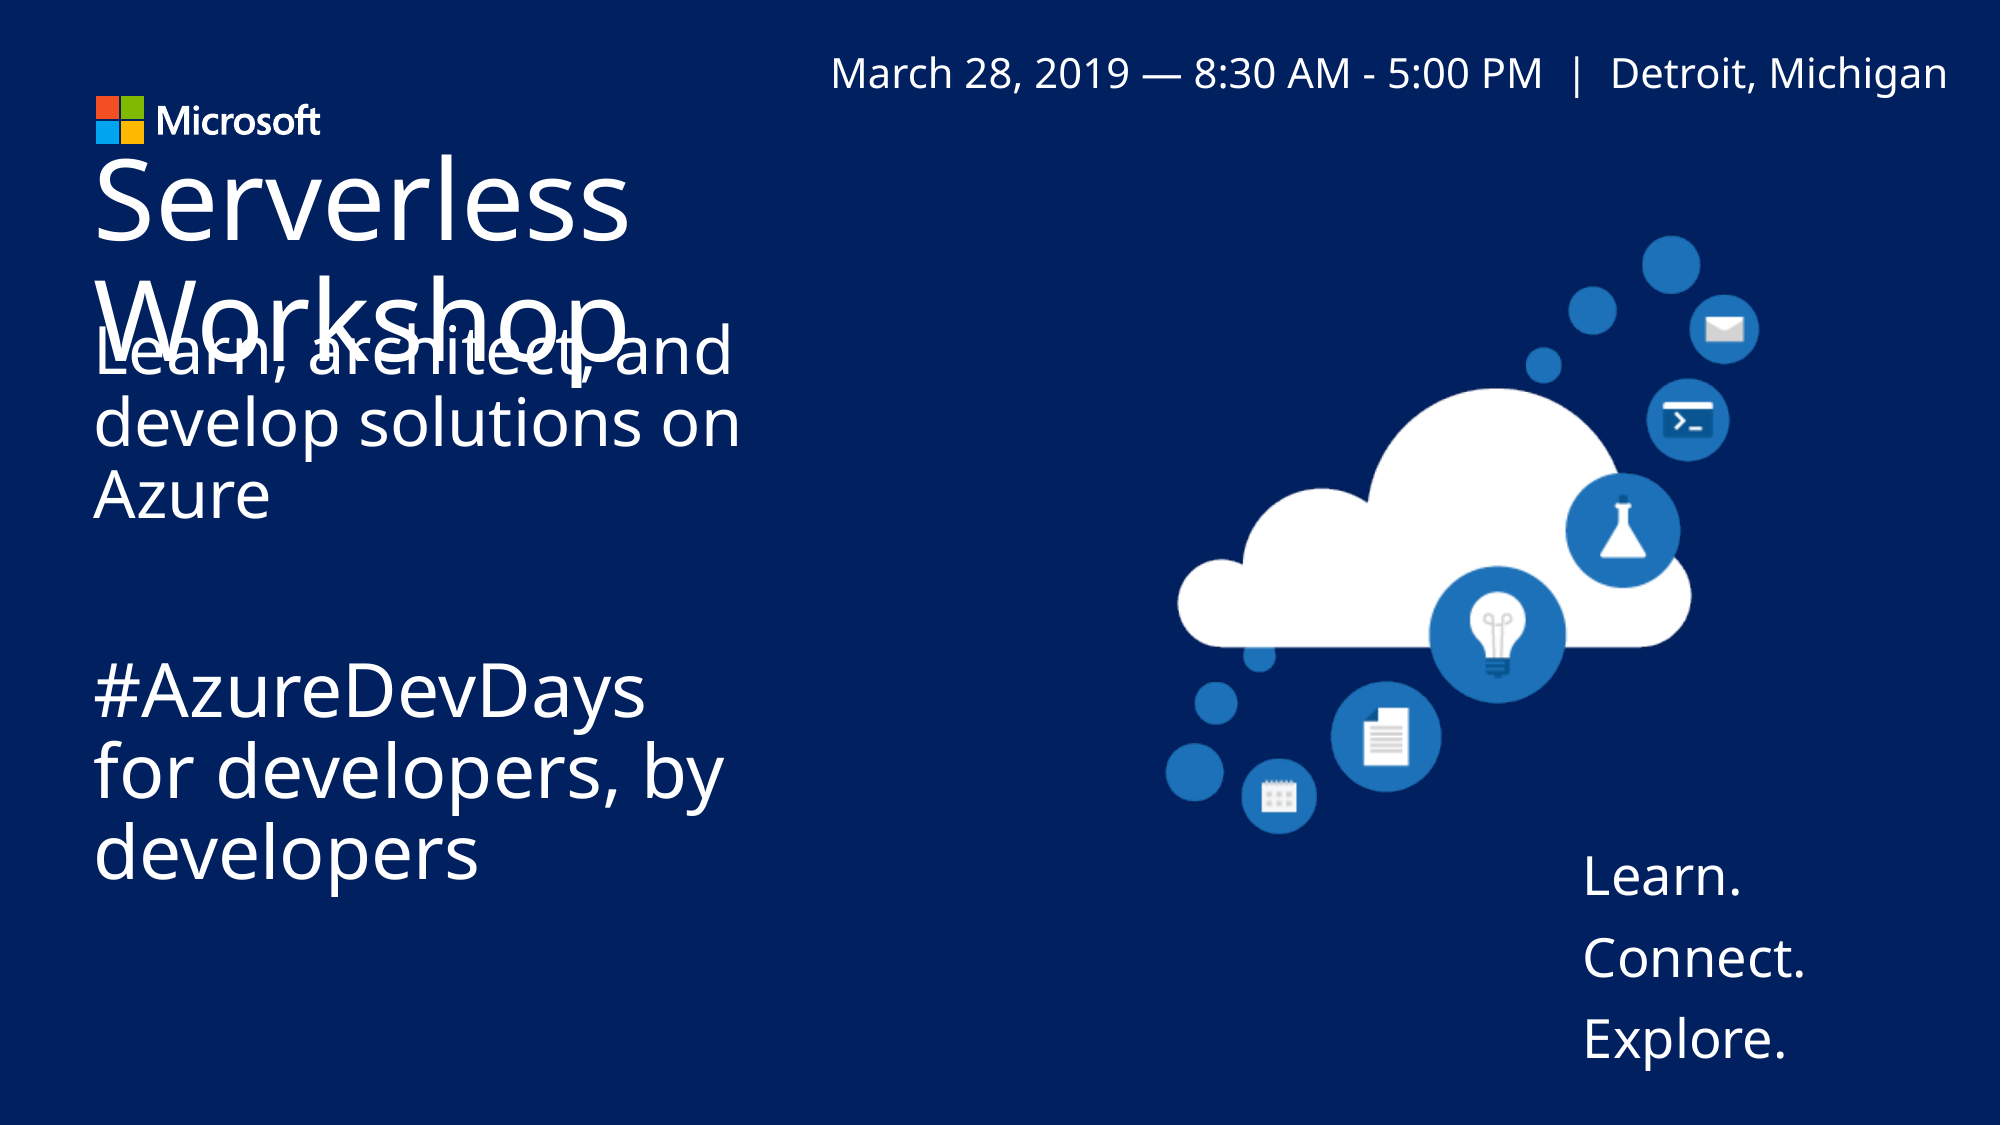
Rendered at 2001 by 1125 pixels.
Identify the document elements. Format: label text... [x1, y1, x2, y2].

text_box Learn, architect, and develop solutions on Azure [78, 309, 880, 541]
text_box Learn. Connect. Explore. [1582, 841, 1964, 1070]
picture [0, 1, 2000, 1125]
text_box #AzureDevDays for developers, by developers [78, 644, 1127, 903]
list March 28, 2019 — 8:30 AM - 5:00 PM | Detroit, Michigan [826, 52, 1949, 98]
title Serverless Workshop [78, 135, 1157, 394]
